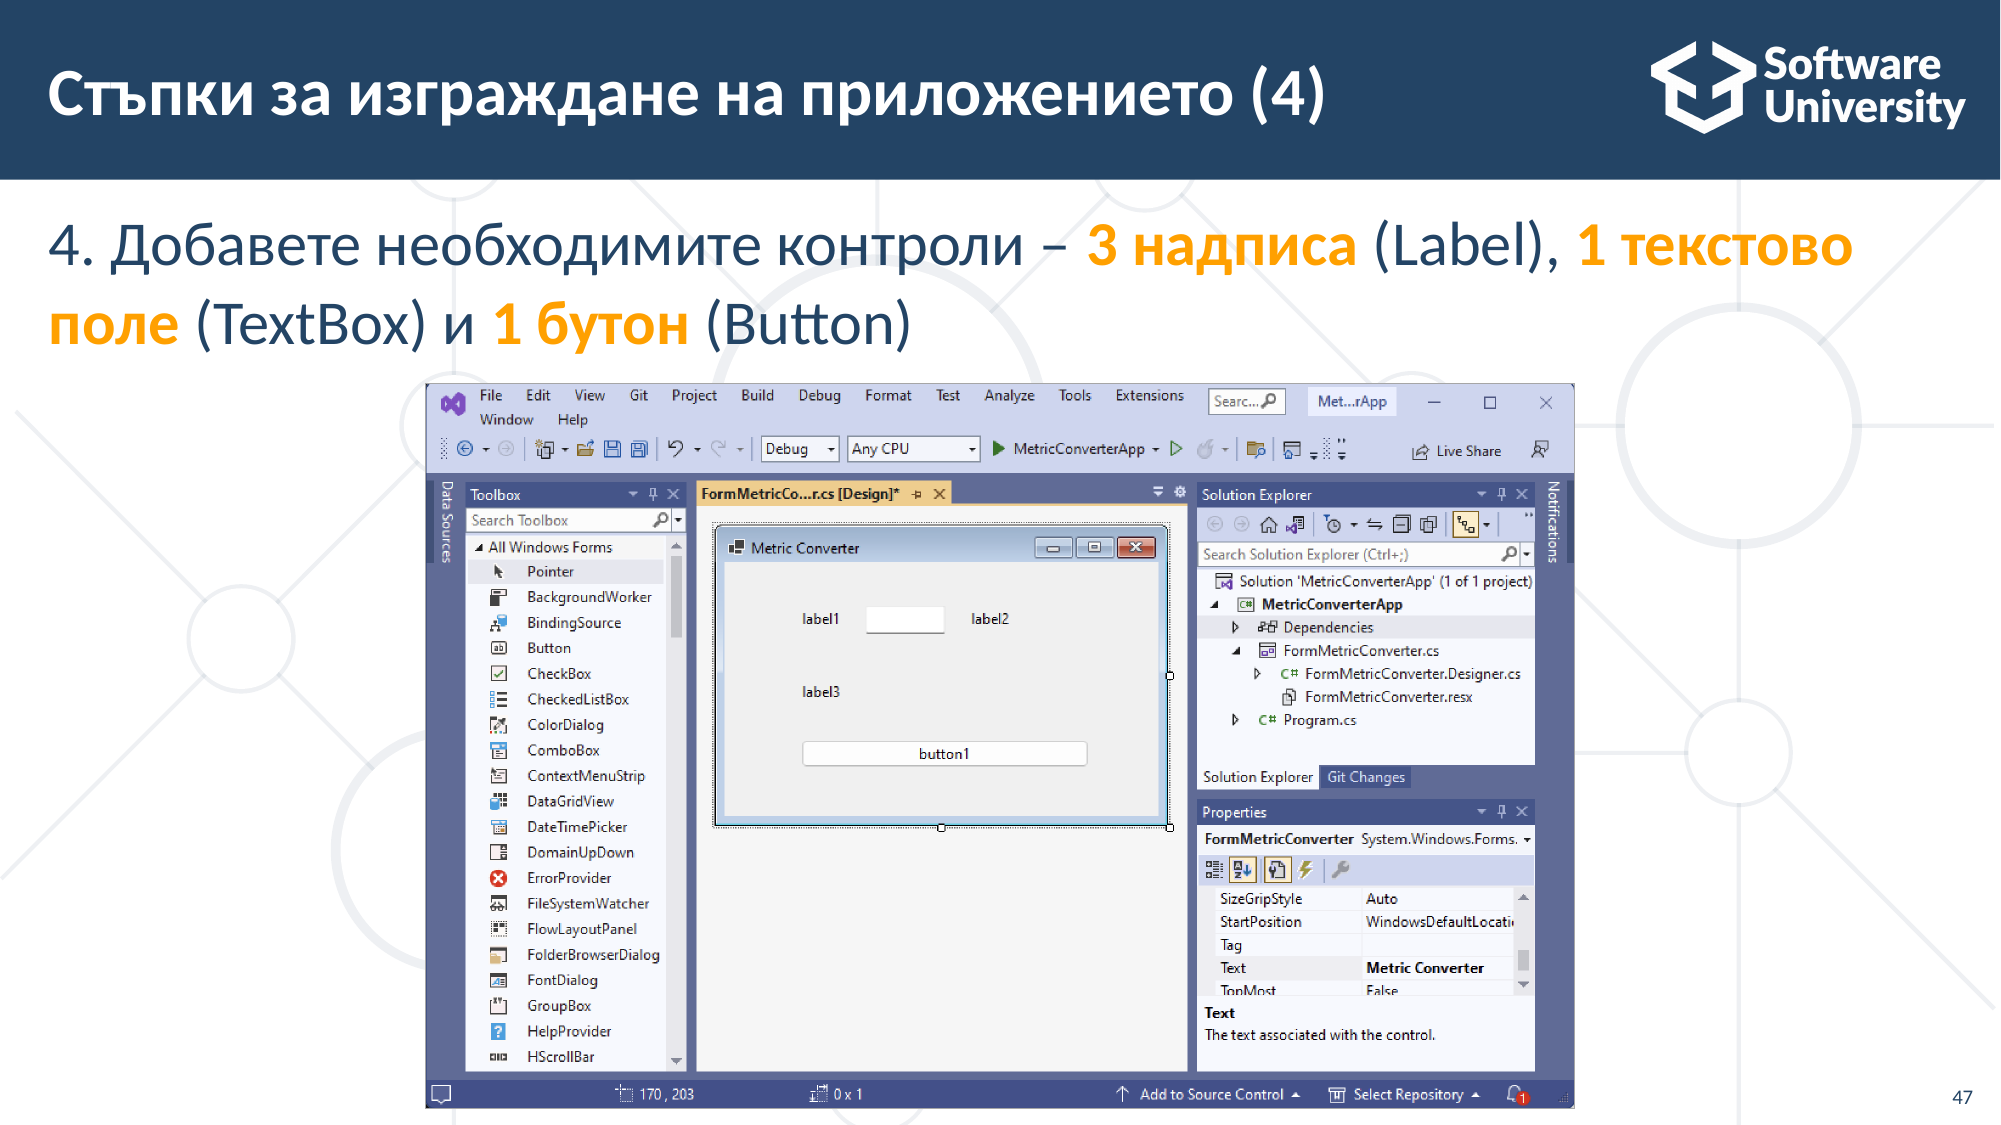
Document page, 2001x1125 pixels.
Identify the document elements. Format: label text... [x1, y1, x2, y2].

picture [1651, 41, 1966, 134]
picture [425, 383, 1575, 1109]
title Стъпки за изграждане на приложението (4) [31, 16, 1625, 162]
slide_number 47 [1927, 1067, 1989, 1117]
list 4. Добавете необходимите контроли – 3 надписа (Label), 1 текстово поле (TextBox) и 1 бутон (Button) [31, 193, 1970, 1101]
